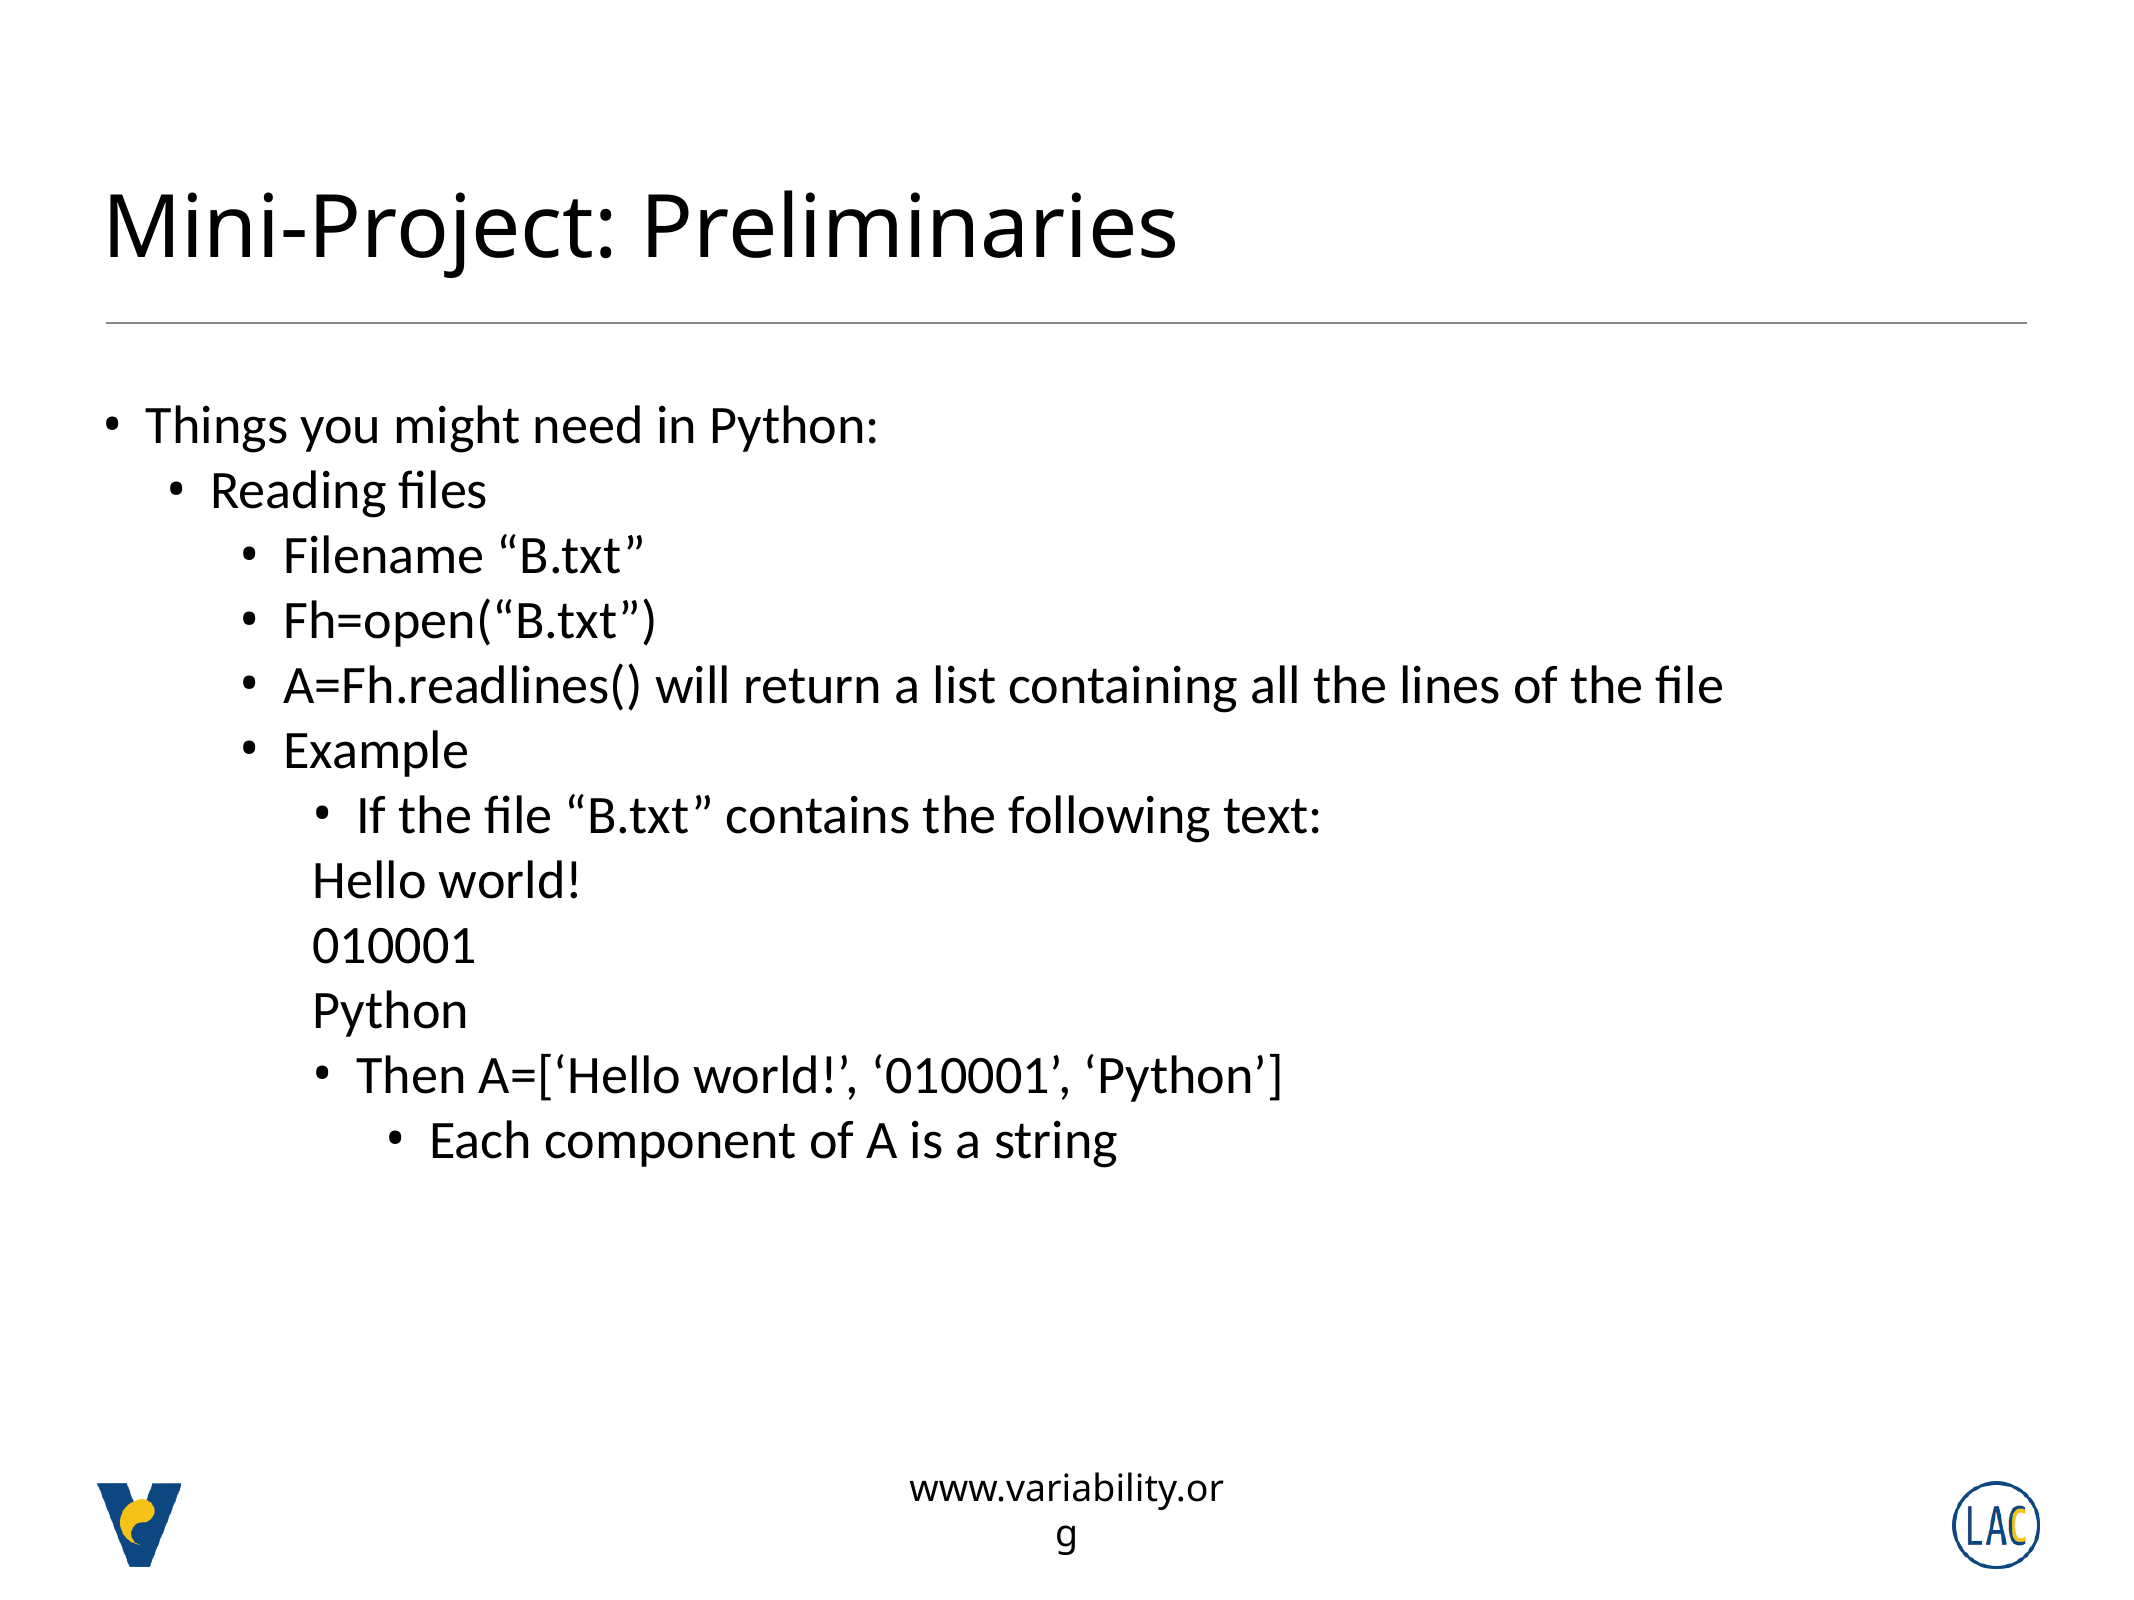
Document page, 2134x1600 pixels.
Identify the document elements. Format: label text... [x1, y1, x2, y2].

picture [97, 1483, 181, 1567]
title Mini-Project: Preliminaries [93, 54, 2040, 284]
picture [1952, 1481, 2040, 1569]
list Things you might need in Python: Reading files Filename “B.txt” Fh=open(“B.txt”) A=Fh.readlines() will return a list containing all the lines of the file Example If the file “B.txt” contains the following text: Hello world! 010001 Python Then A=[‘Hello world!’, ‘010001’, ‘Python’] Each component of A is a string [93, 381, 2040, 1459]
